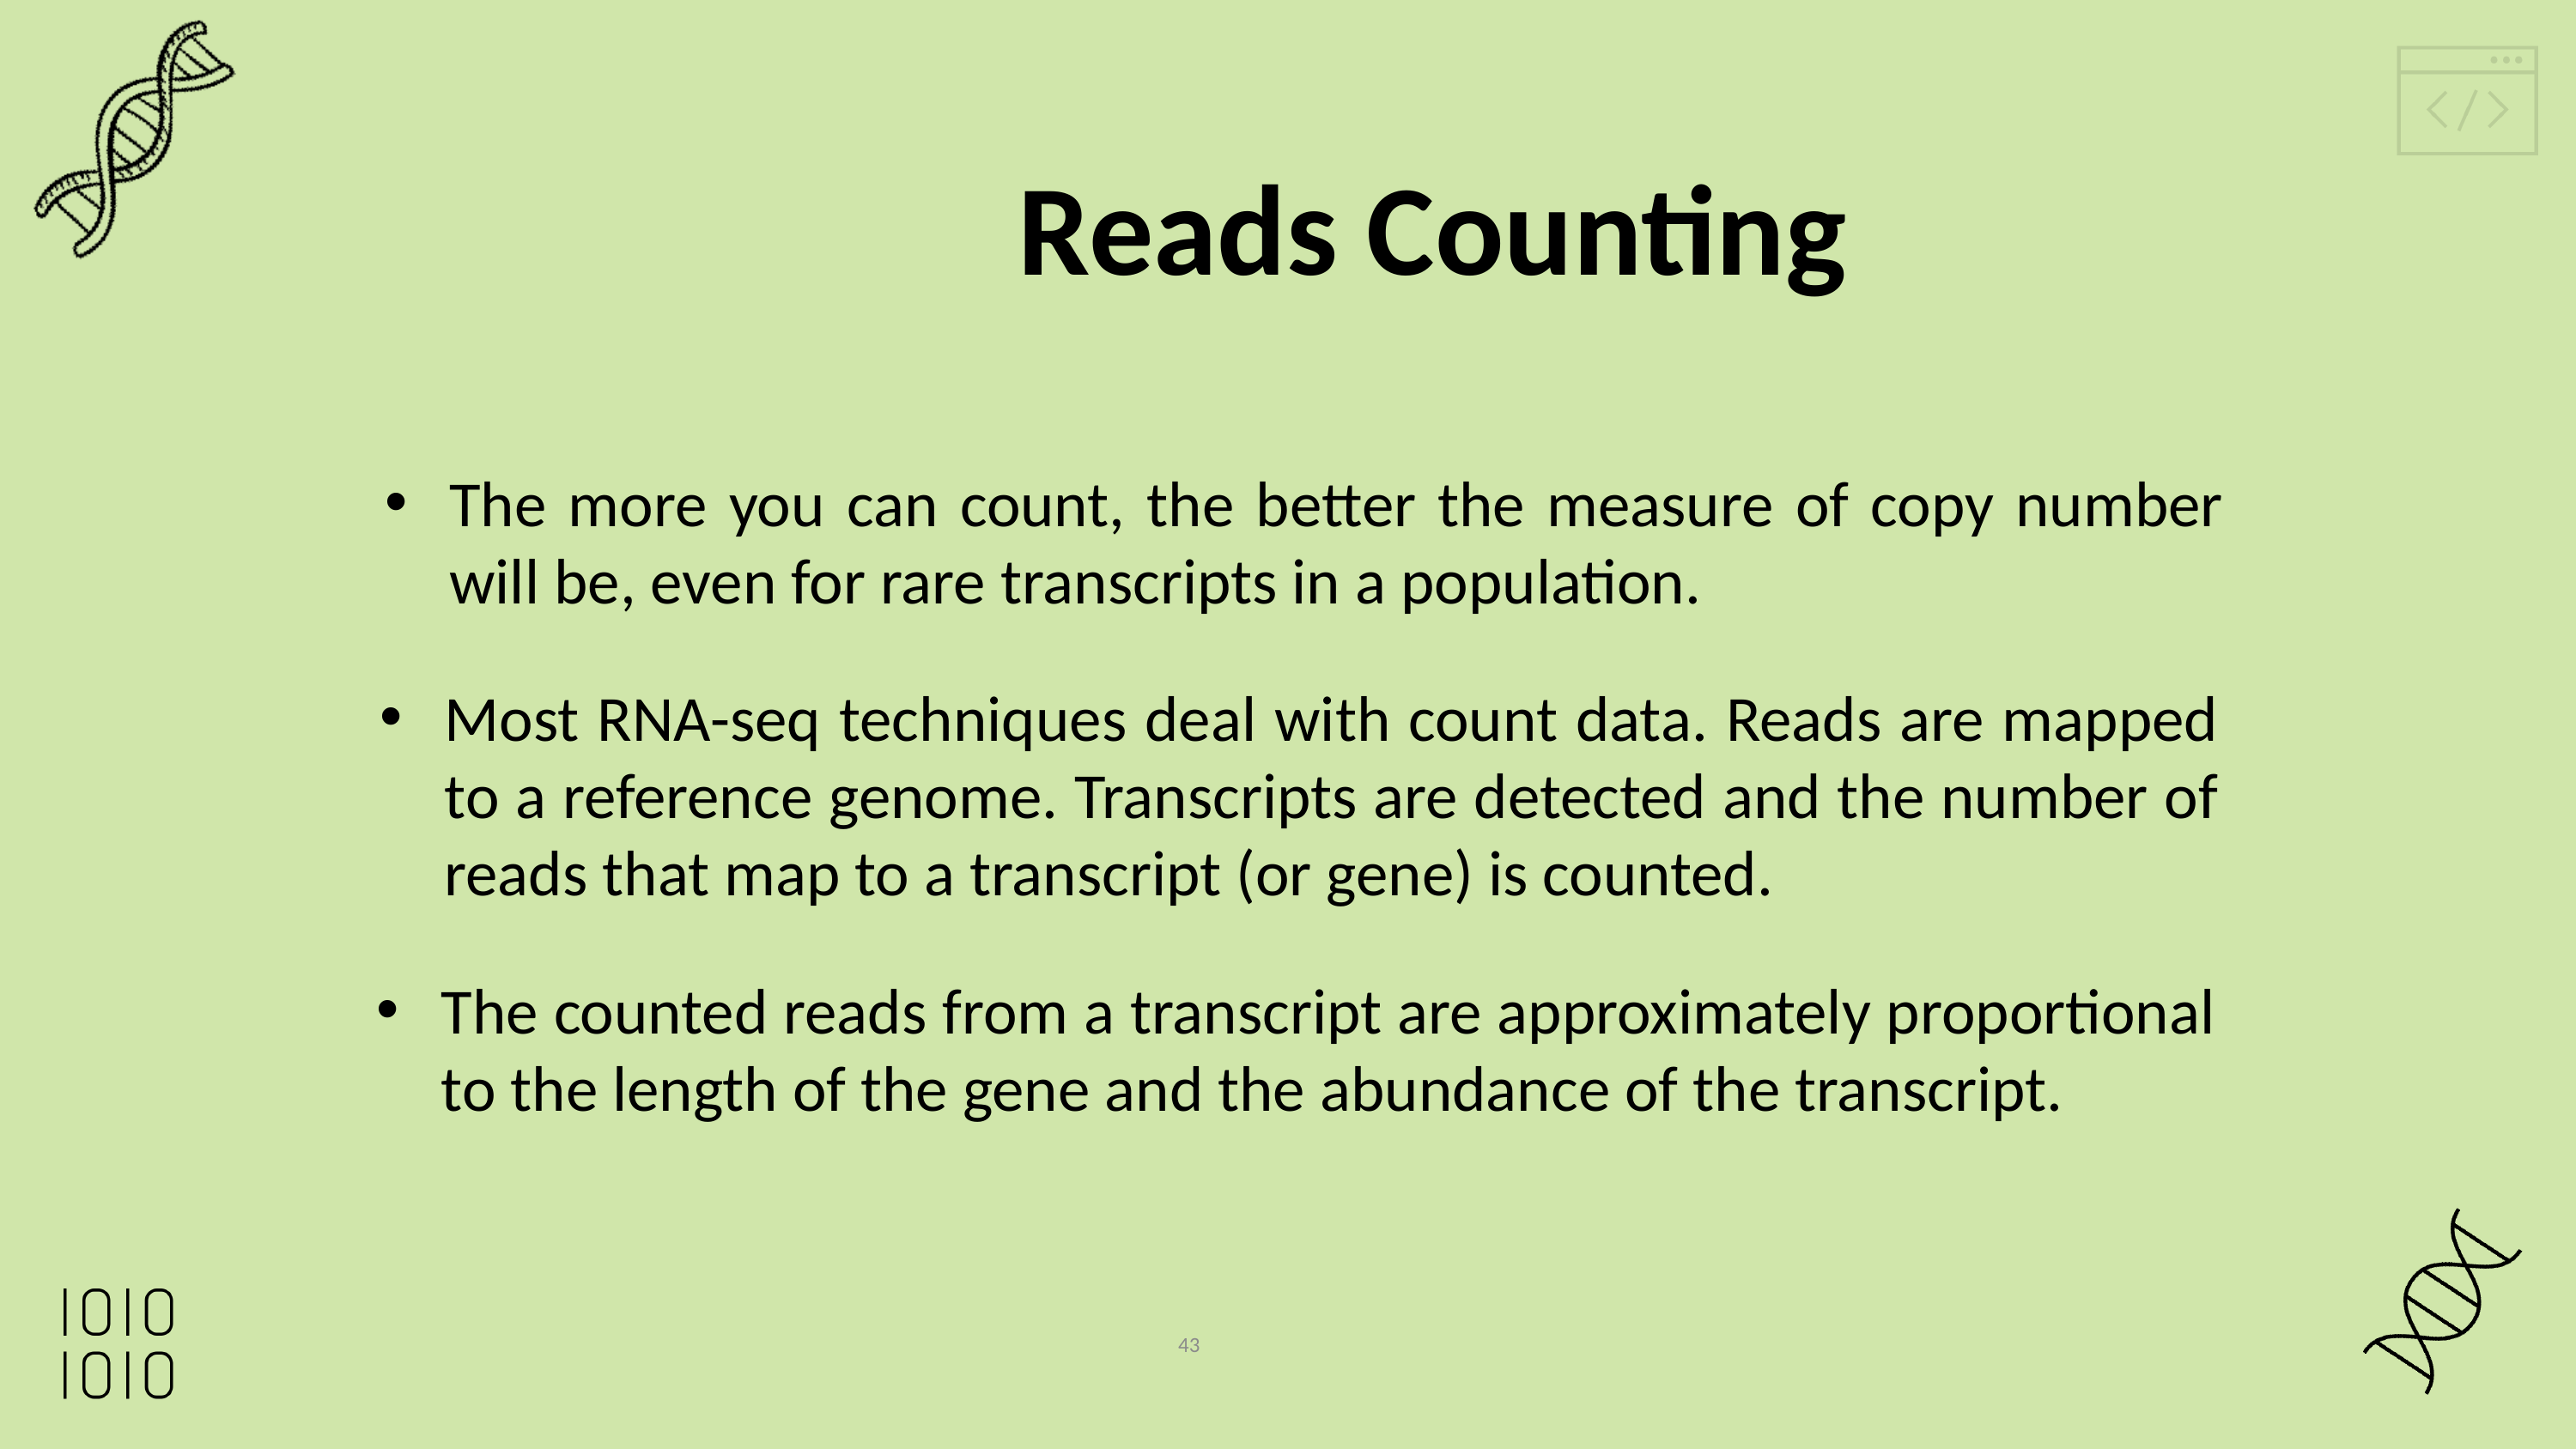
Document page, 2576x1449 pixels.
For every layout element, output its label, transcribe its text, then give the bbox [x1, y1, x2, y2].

picture [2382, 15, 2553, 185]
text_box The more you can count, the better the measure of copy number will be, even for rare transcripts in a population. [372, 456, 2238, 623]
picture [42, 1268, 194, 1419]
text_box The counted reads from a transcript are approximately proportional to the length of the gene and the abundance of the transcript. [364, 963, 2230, 1131]
text_box Reads Counting [890, 139, 1975, 306]
picture [2313, 1172, 2571, 1430]
picture [0, 0, 289, 295]
slide_number 43 [912, 1318, 1213, 1370]
text_box Most RNA-seq techniques deal with count data. Reads are mapped to a reference genome. Transcripts are detected and the number of reads that map to a transcript (or gene) is counted. [367, 670, 2233, 915]
